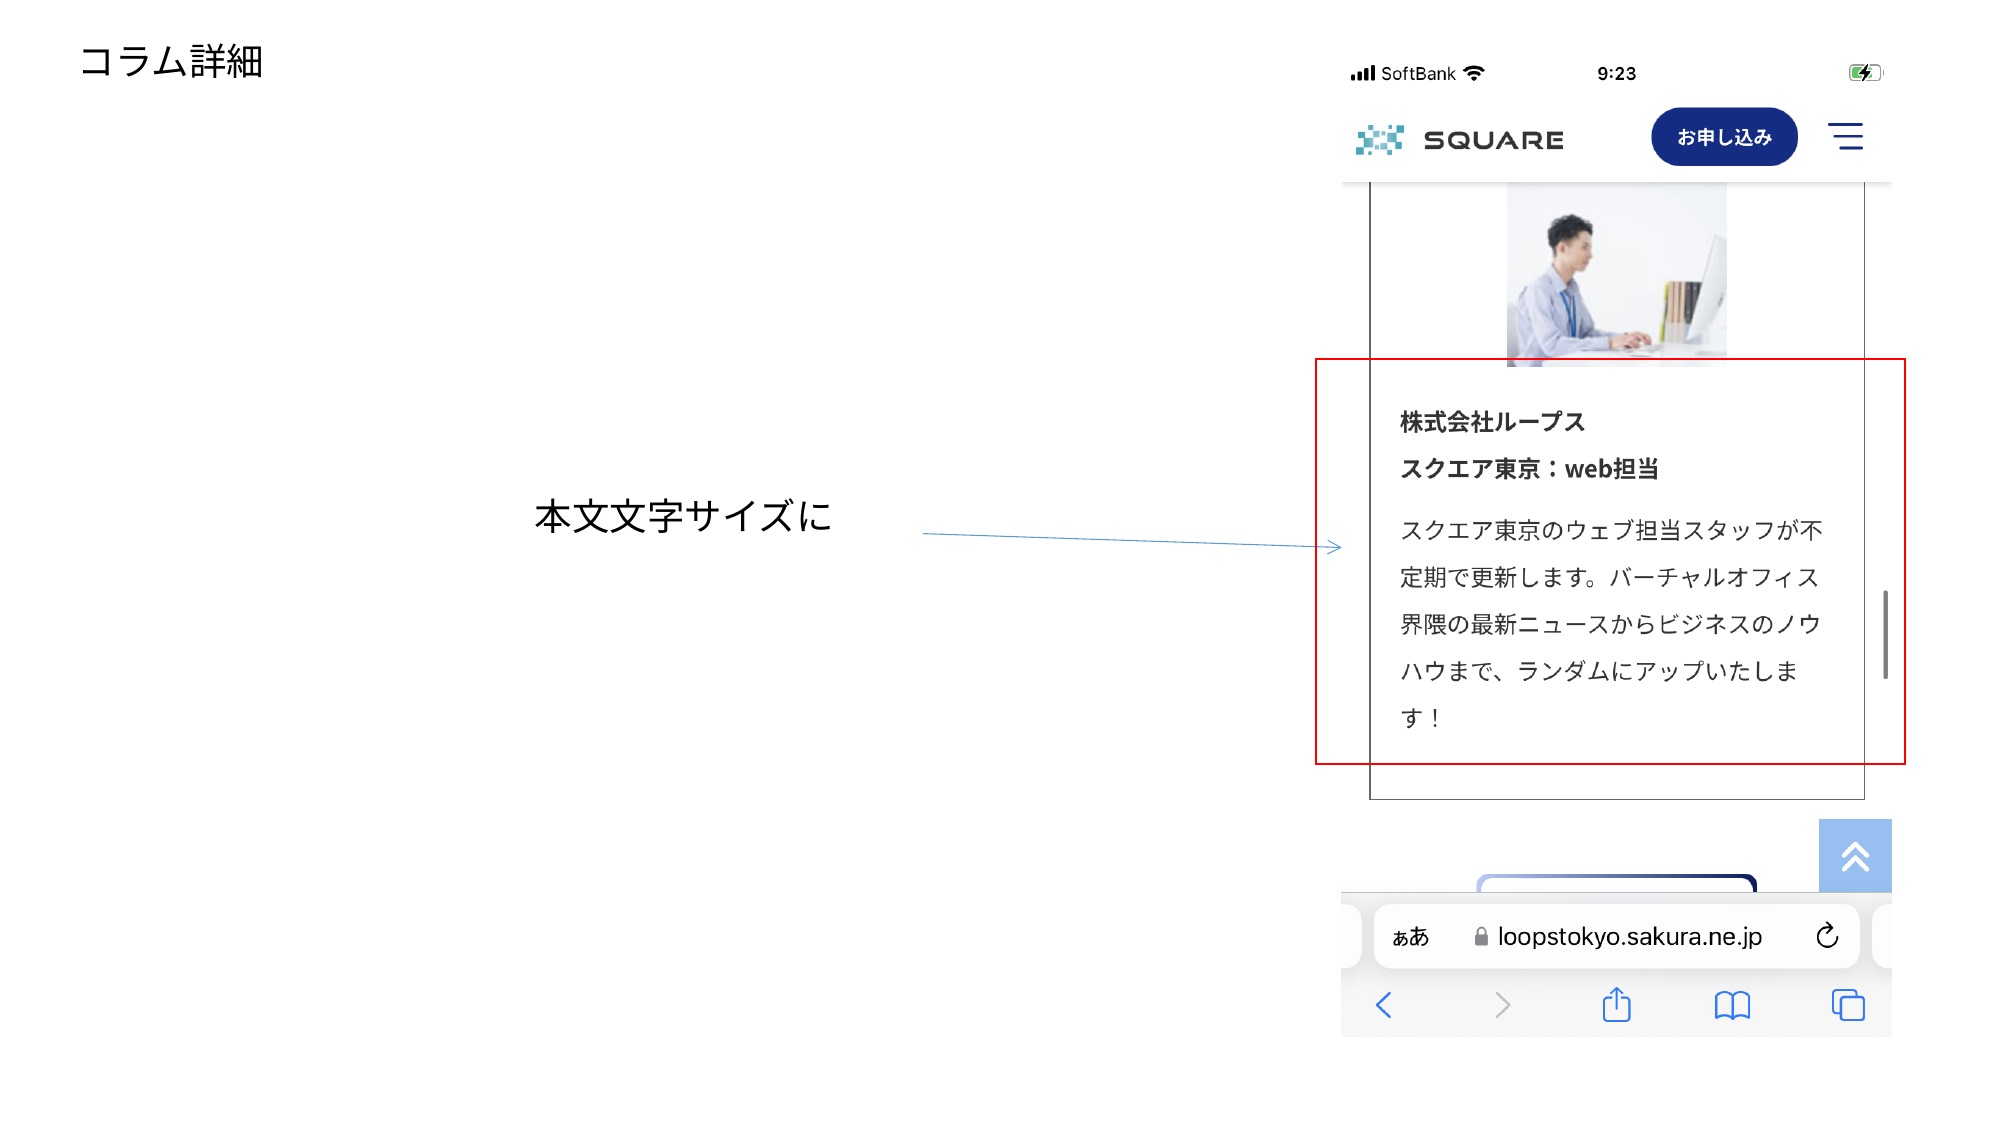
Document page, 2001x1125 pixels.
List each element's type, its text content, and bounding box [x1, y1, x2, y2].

text_box [1315, 548, 1341, 765]
text_box [1315, 358, 1341, 533]
text_box コラム詳細 [62, 30, 454, 91]
text_box 本文文字サイズに [519, 485, 945, 546]
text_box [922, 533, 1342, 548]
text_box [1892, 358, 1906, 765]
picture [1341, 58, 1892, 1037]
